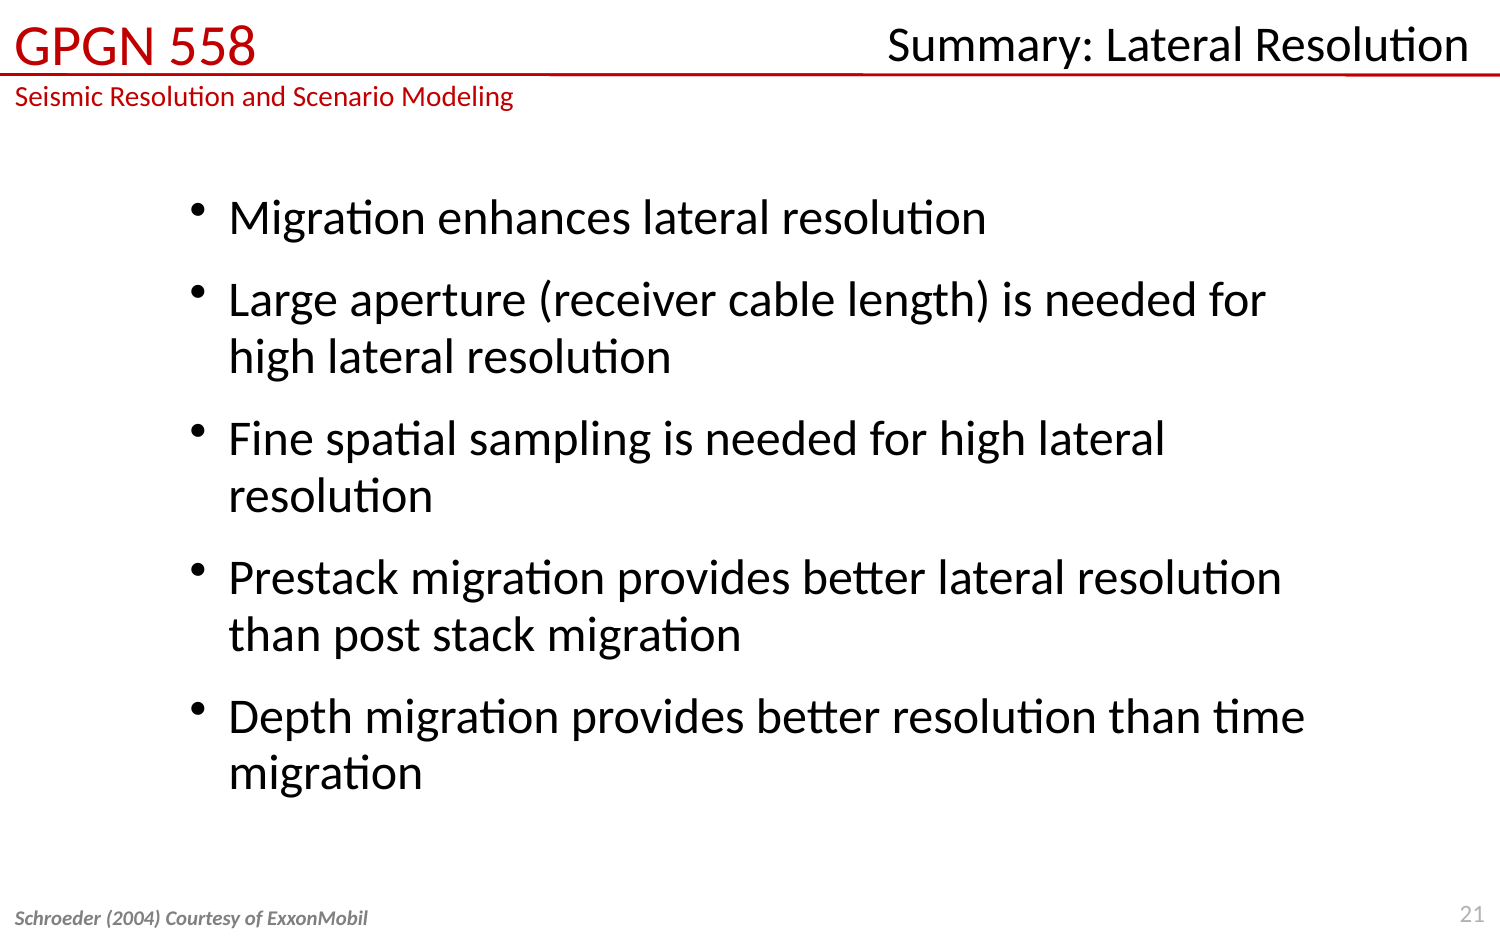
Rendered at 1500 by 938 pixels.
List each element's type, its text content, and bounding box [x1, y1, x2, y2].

title Summary: Lateral Resolution [612, 3, 1500, 80]
text_box Schroeder (2004) Courtesy of ExxonMobil [0, 897, 675, 938]
text_box Migration enhances lateral resolution Large aperture (receiver cable length) is needed for high lateral resolution Fine spatial sampling is needed for high lateral resolution Prestack migration provides better lateral resolution than post stack migration Depth migration provides better resolution than time migration [174, 181, 1377, 809]
slide_number 21 [1149, 887, 1500, 938]
